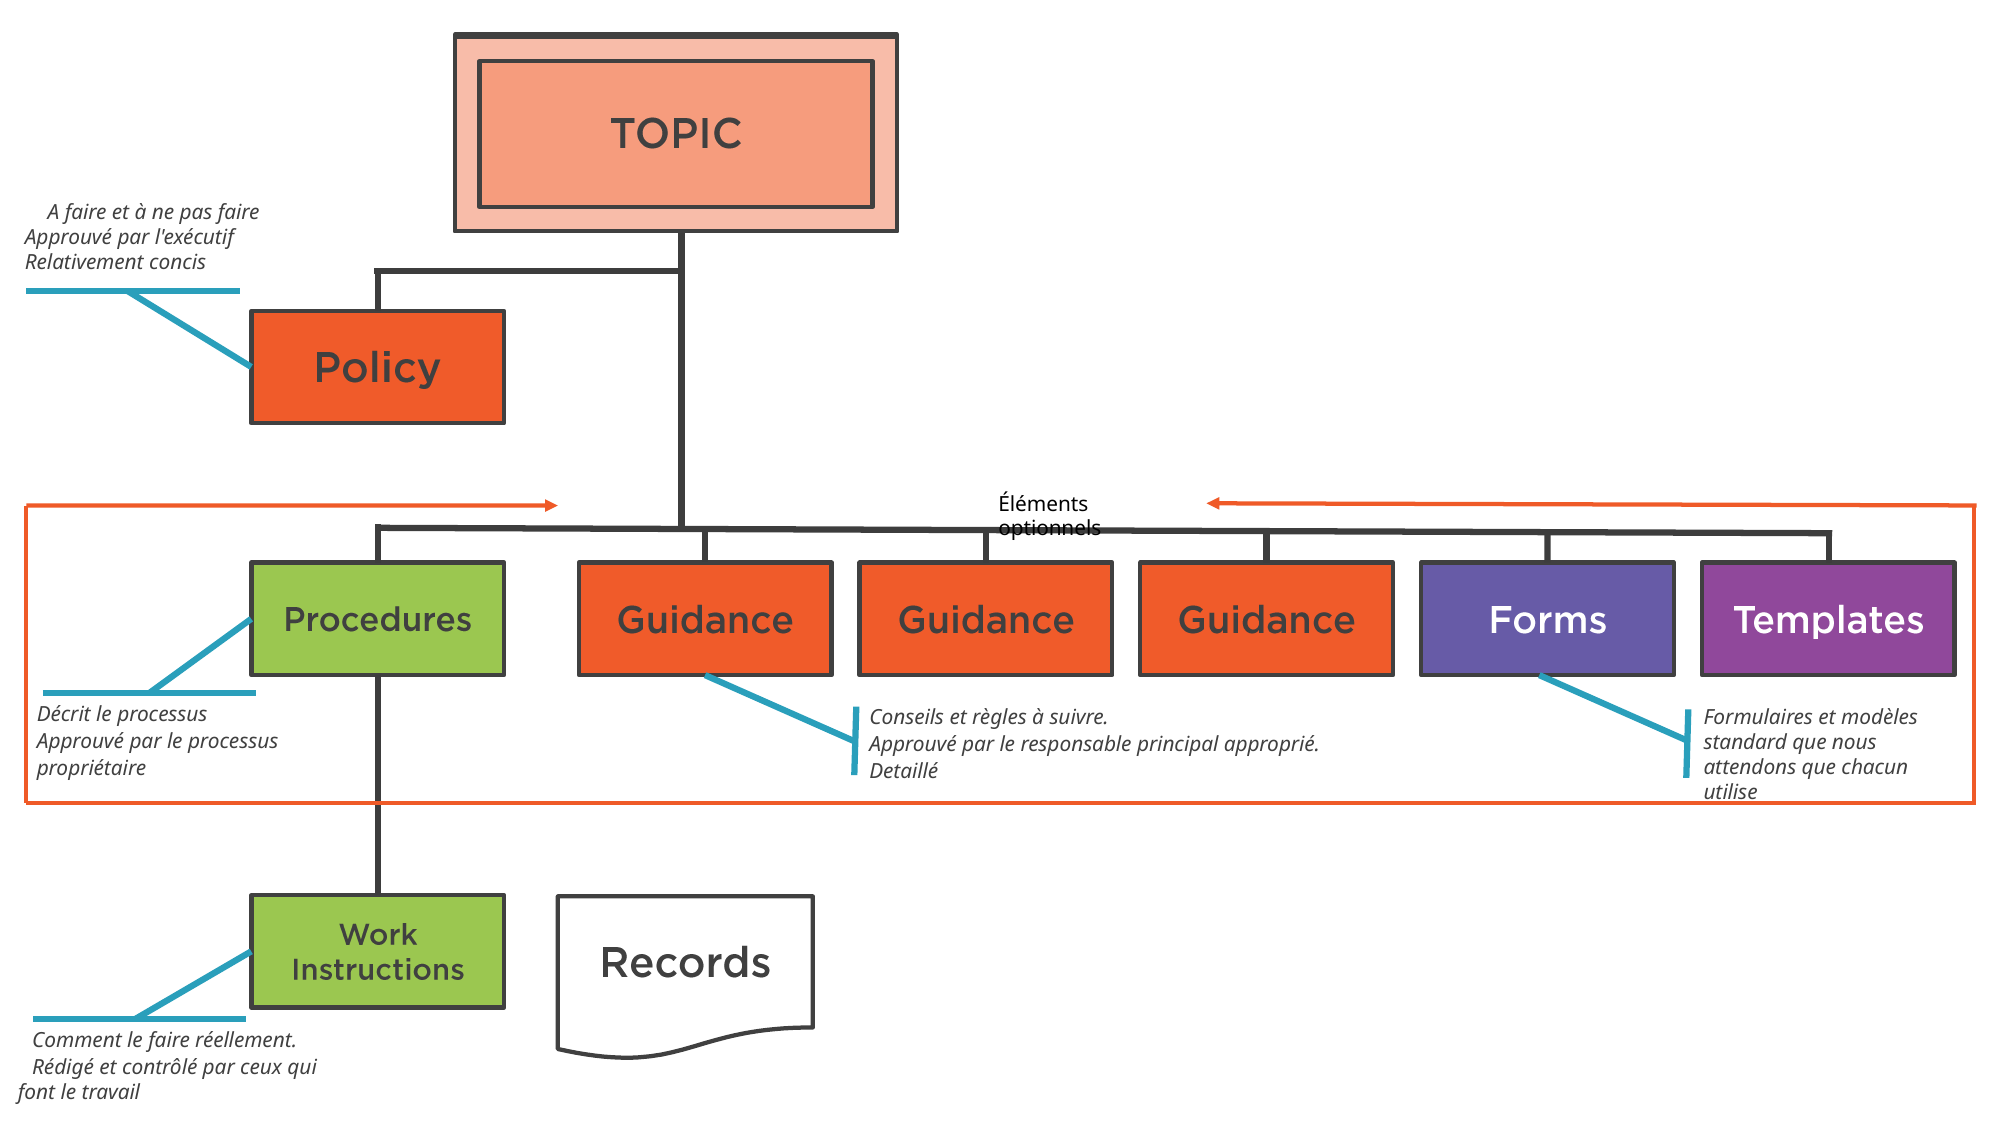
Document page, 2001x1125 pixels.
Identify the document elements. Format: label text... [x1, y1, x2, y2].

text_box Éléments optionnels [998, 488, 1194, 496]
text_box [452, 34, 900, 234]
text_box A faire et à ne pas faire Approuvé par l'exécutif Relativement concis [22, 196, 339, 274]
text_box Comment le faire réellement. Rédigé et contrôlé par ceux qui font le travail [15, 1024, 339, 1104]
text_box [555, 894, 815, 1060]
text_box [24, 496, 1979, 806]
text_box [249, 892, 507, 1010]
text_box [249, 308, 507, 426]
